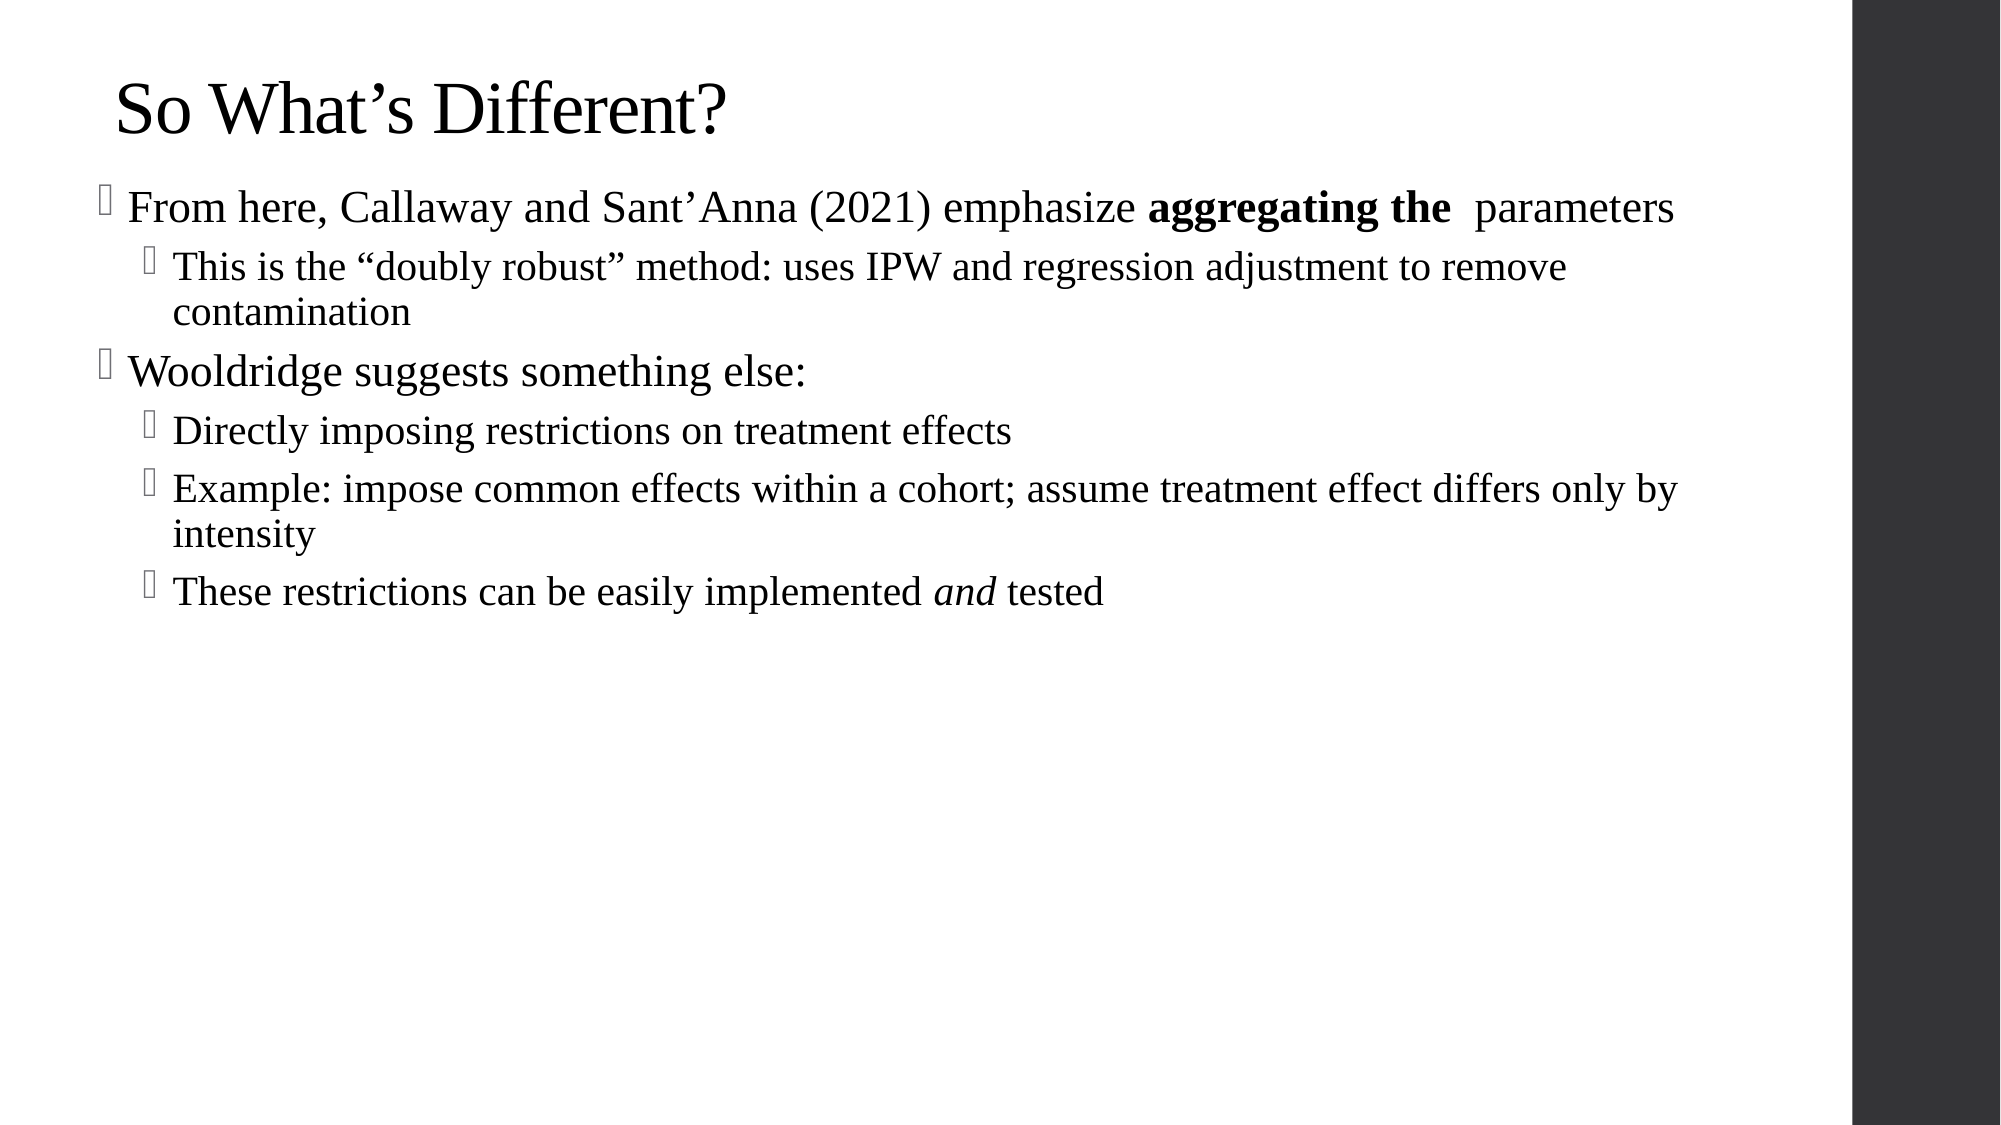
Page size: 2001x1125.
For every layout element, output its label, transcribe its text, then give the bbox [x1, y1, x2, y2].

title So What’s Different? [99, 55, 1813, 158]
